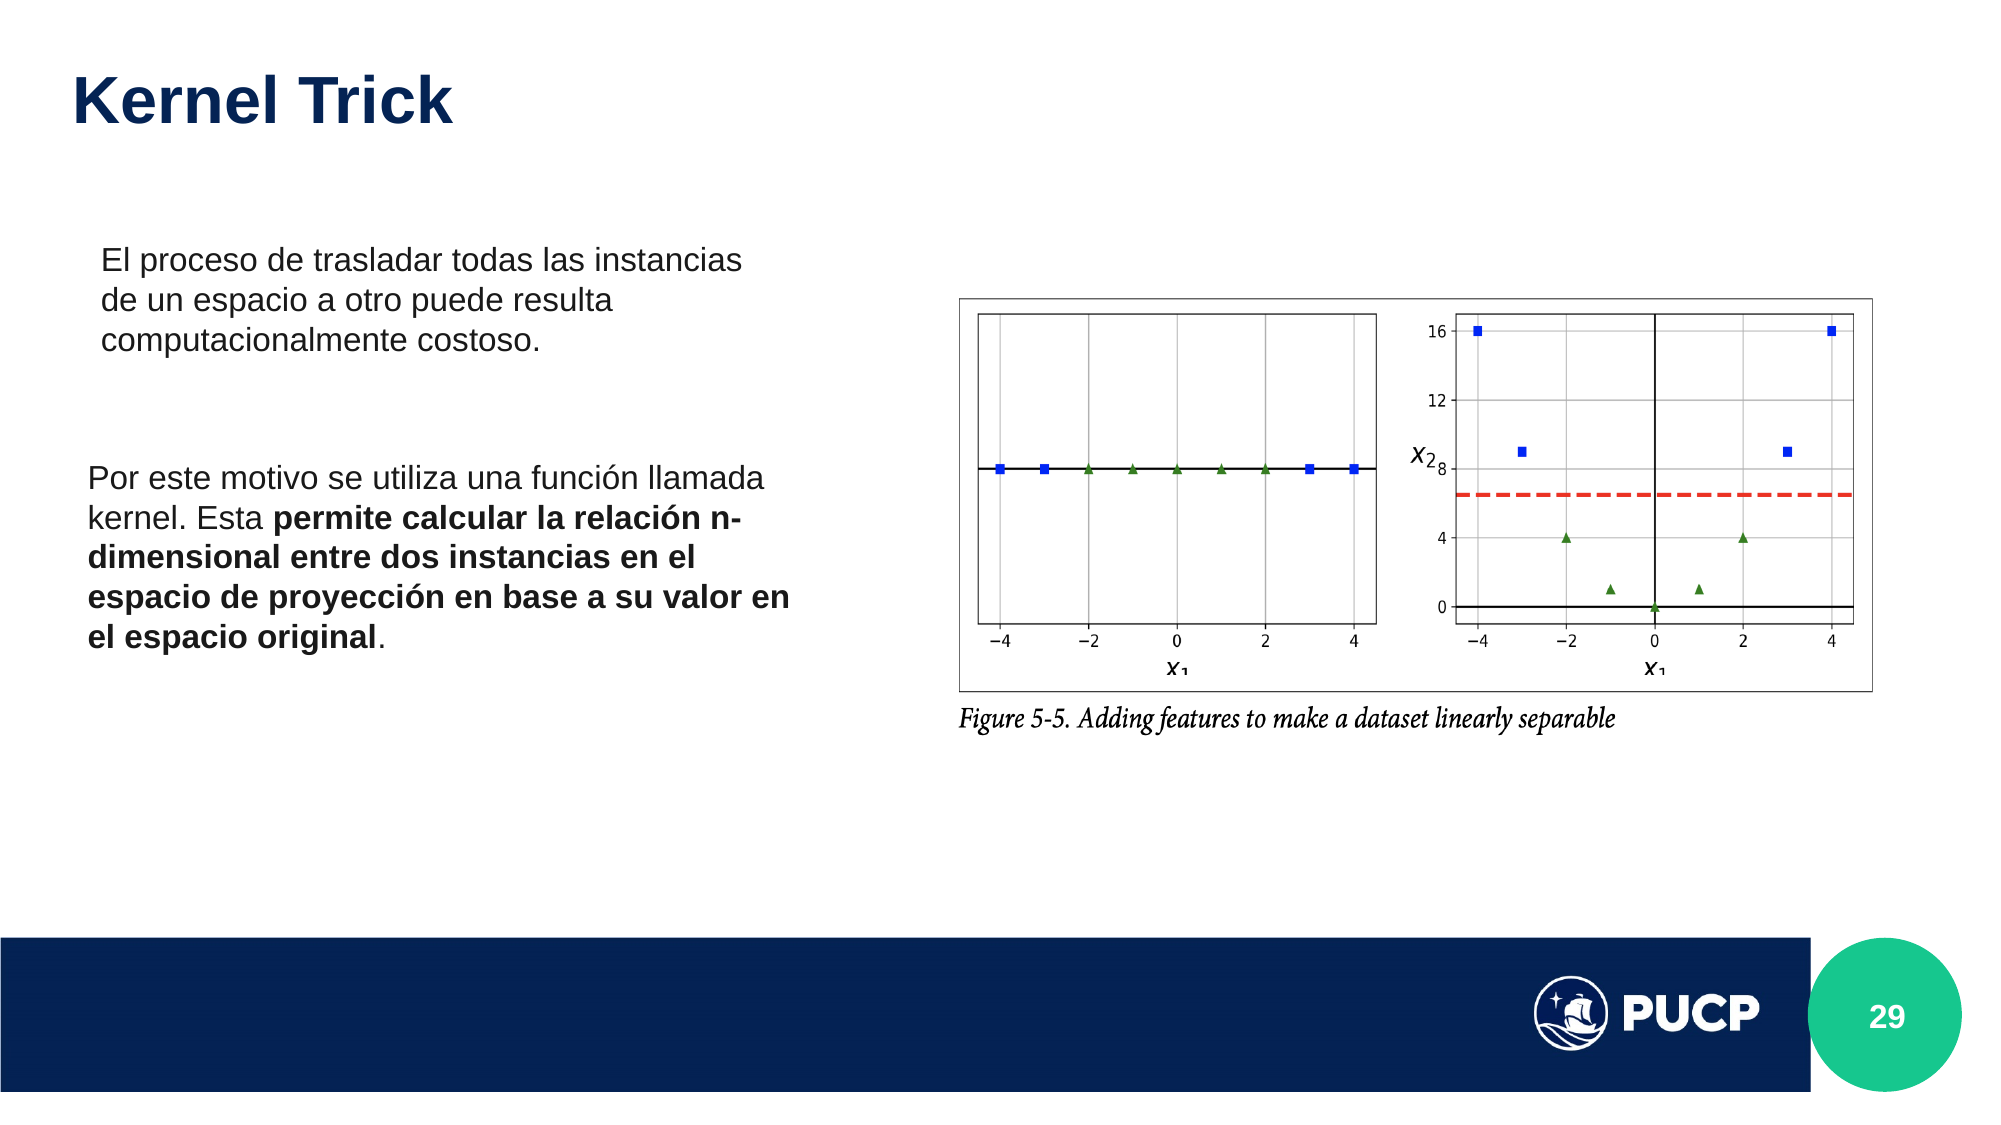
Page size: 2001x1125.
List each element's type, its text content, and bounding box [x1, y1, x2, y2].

picture [0, 937, 1811, 1092]
text_box Por este motivo se utiliza una función llamada kernel. Esta permite calcular la relación n-dimensional entre dos instancias en el espacio de proyección en base a su valor en el espacio original. [72, 440, 817, 933]
picture [946, 285, 1882, 757]
slide_number 29 [1836, 984, 1939, 1045]
text_box Kernel Trick [57, 50, 1837, 153]
text_box El proceso de trasladar todas las instancias de un espacio a otro puede resulta computacionalmente costoso. [85, 223, 804, 413]
